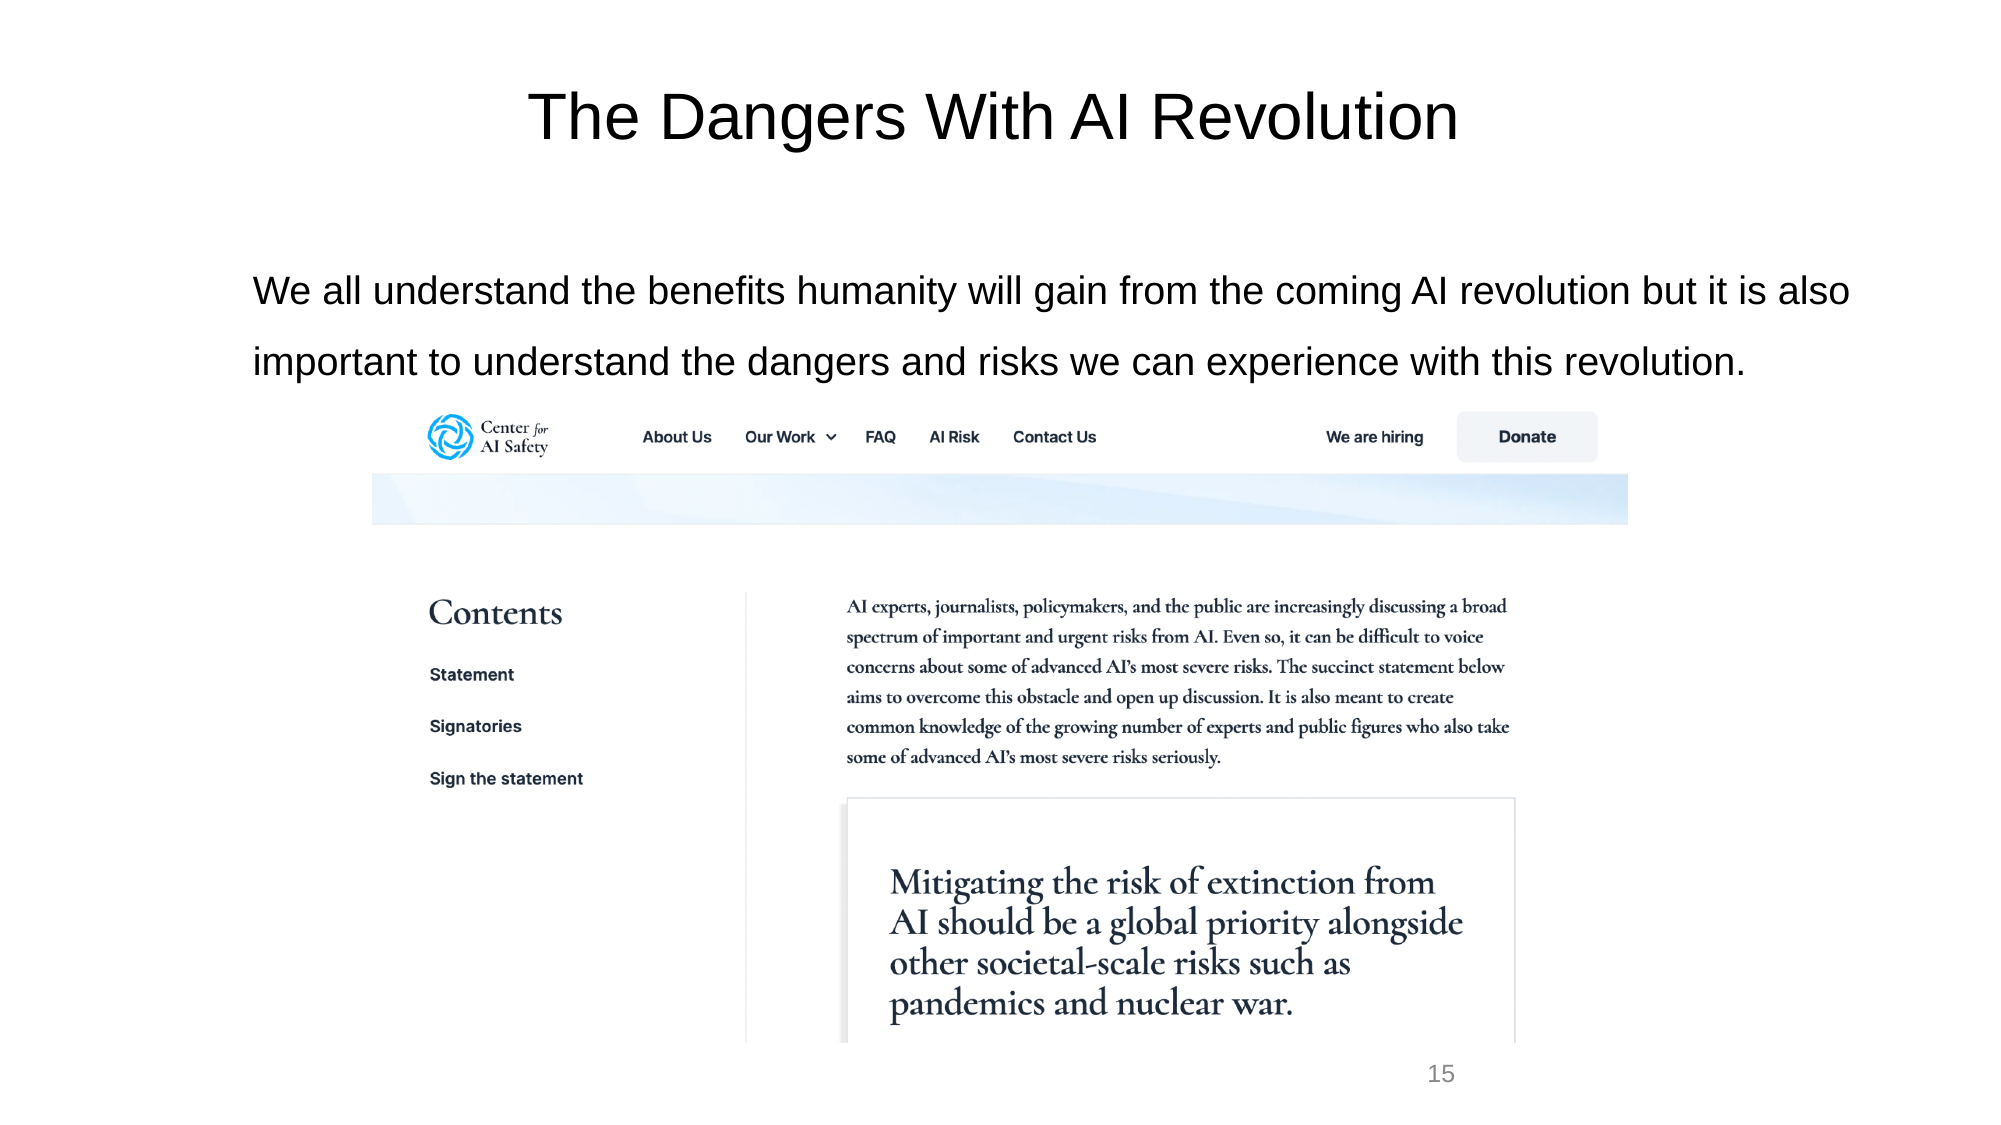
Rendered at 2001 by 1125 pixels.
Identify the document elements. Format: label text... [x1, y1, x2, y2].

picture [372, 400, 1628, 1043]
slide_number ‹#› [1412, 1042, 1863, 1103]
subtitle The Dangers With AI Revolution We all understand the benefits humanity will gain from the coming AI revolution but it is also important to understand the dangers and risks we can experience with this revolution. [87, 75, 1919, 1075]
